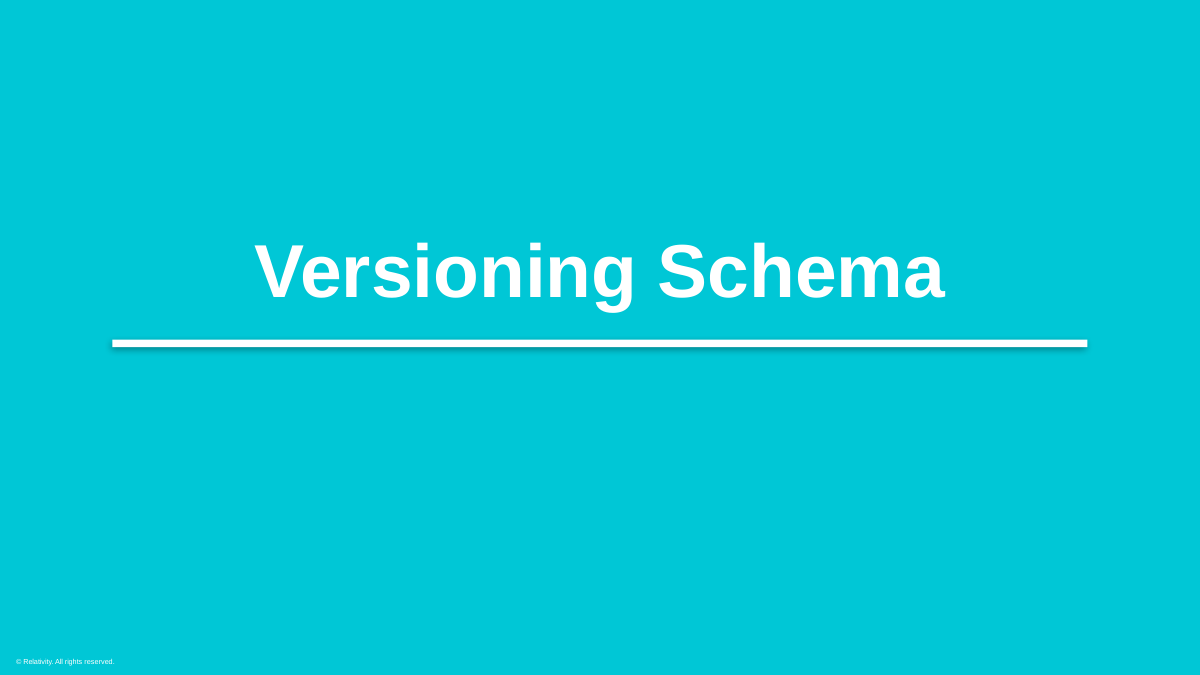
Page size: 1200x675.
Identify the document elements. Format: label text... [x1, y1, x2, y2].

list Versioning Schema [112, 237, 1088, 318]
